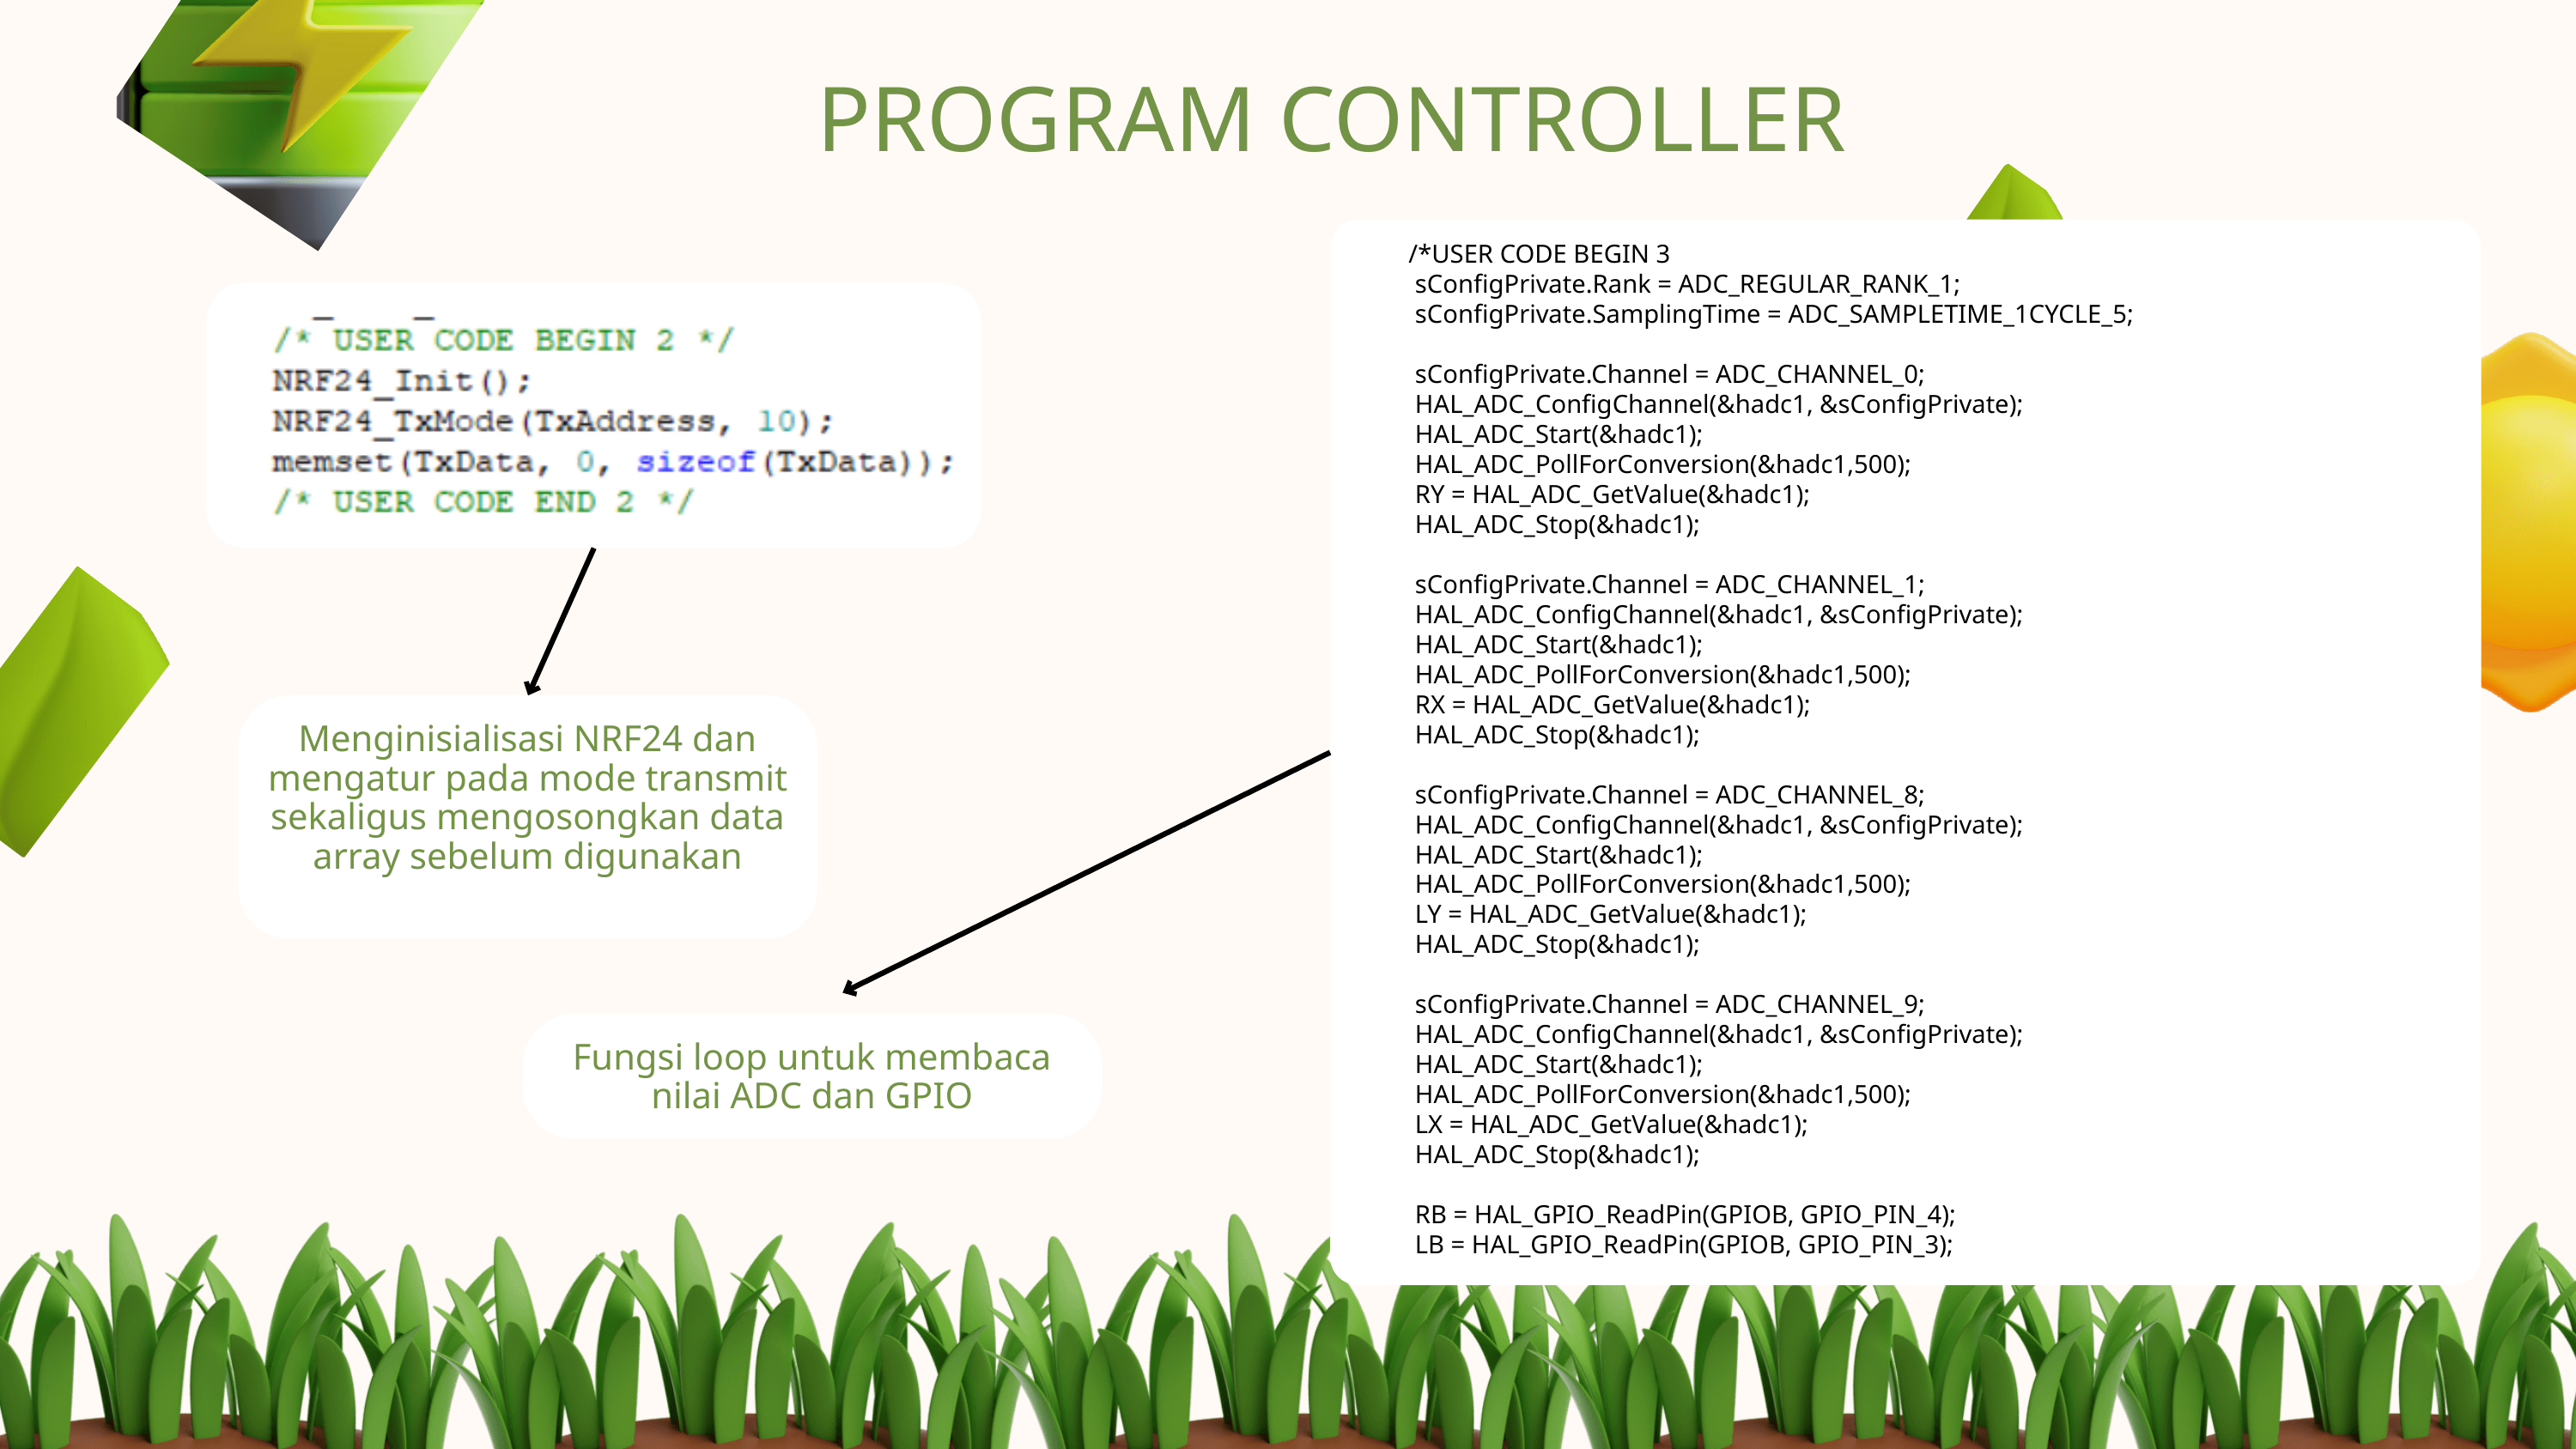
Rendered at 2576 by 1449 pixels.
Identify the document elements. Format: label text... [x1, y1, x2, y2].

text_box [428, 1214, 981, 1449]
text_box [0, 565, 184, 858]
text_box PROGRAM CONTROLLER [735, 71, 1929, 170]
text_box [0, 1214, 428, 1449]
text_box [106, 0, 485, 252]
text_box [1526, 1292, 2167, 1449]
text_box [1967, 162, 2073, 218]
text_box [1329, 219, 2482, 1286]
text_box [981, 1214, 1526, 1449]
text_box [238, 694, 818, 939]
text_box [206, 282, 982, 549]
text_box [522, 1013, 1103, 1139]
text_box [2487, 332, 2576, 712]
text_box [2167, 1214, 2576, 1449]
